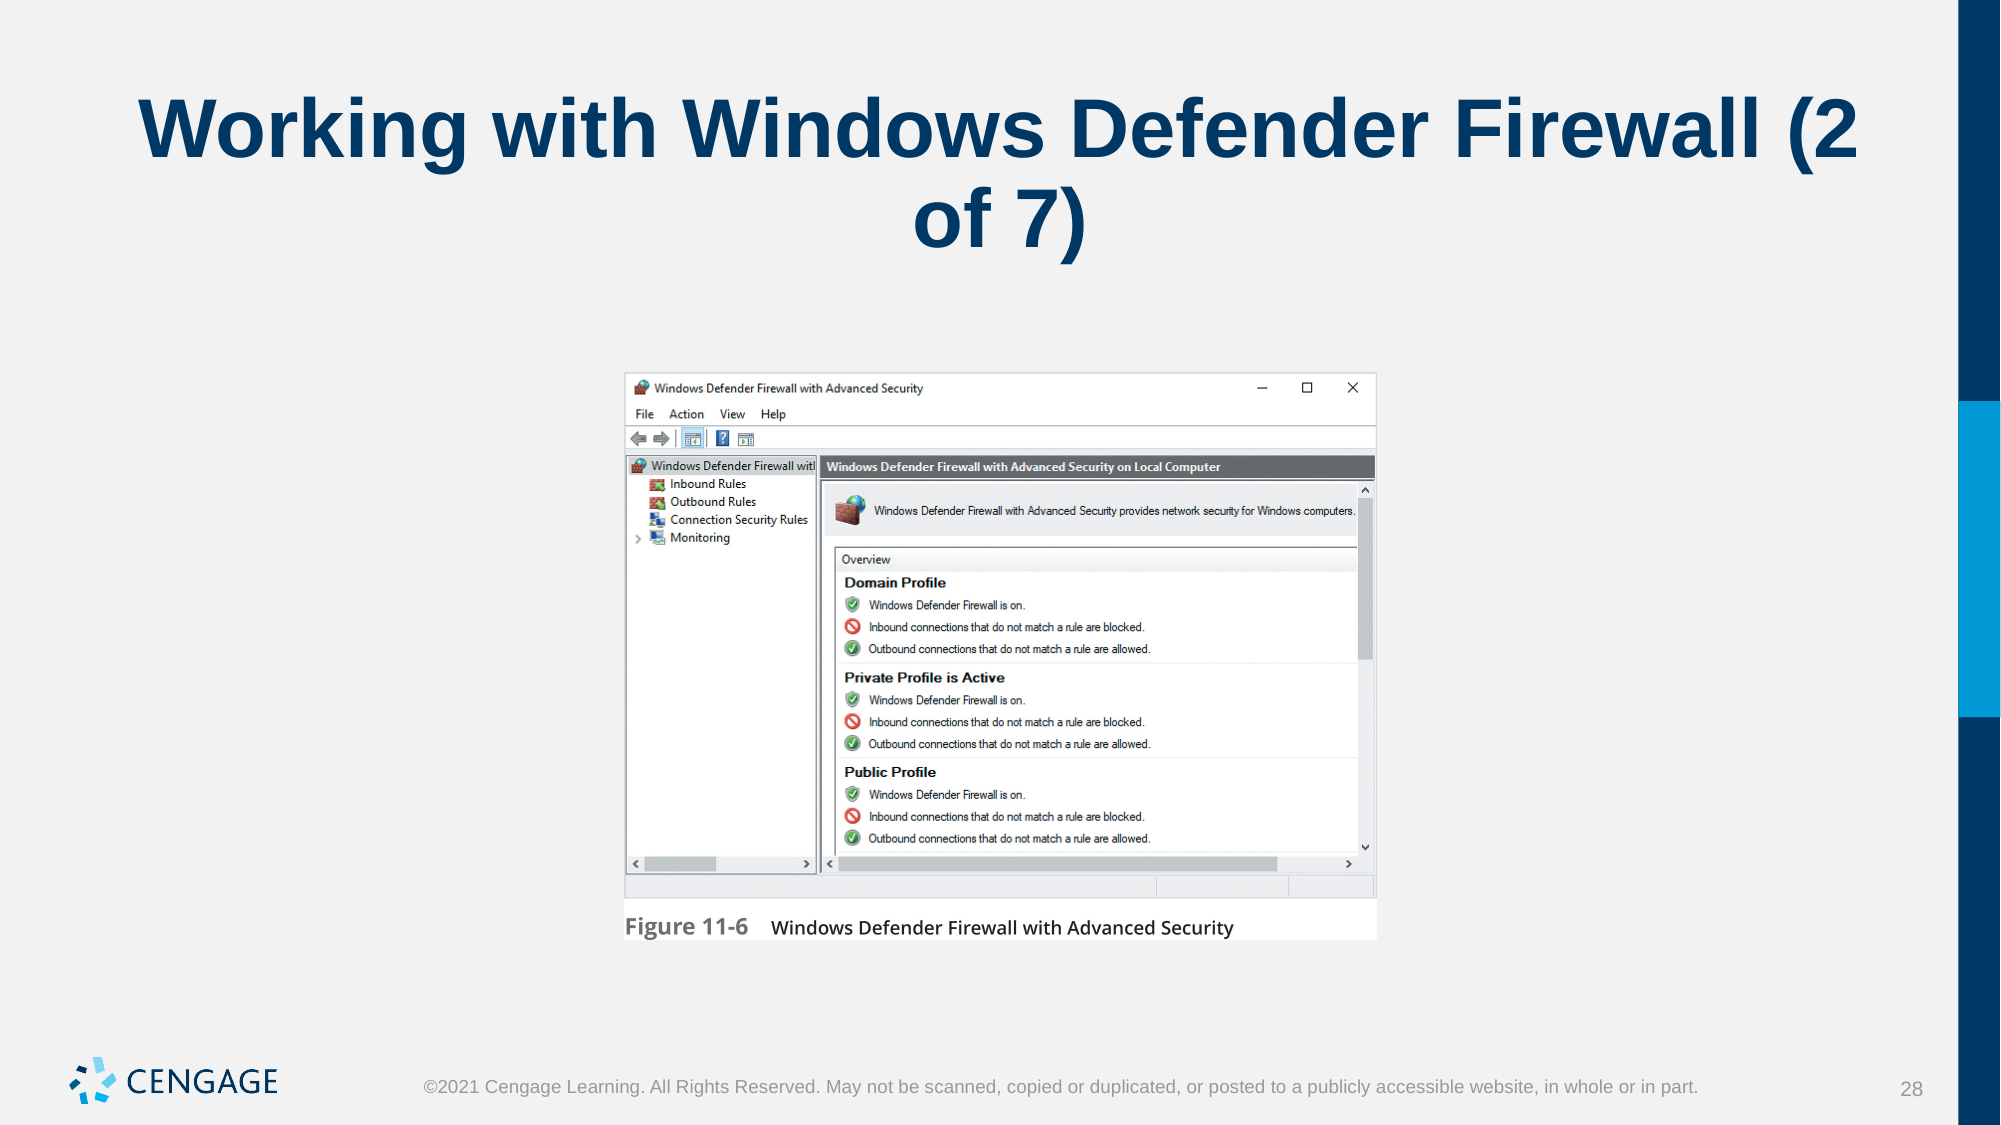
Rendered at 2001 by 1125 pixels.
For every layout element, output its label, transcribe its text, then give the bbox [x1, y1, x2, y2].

title Working with Windows Defender Firewall (2 of 7) [78, 77, 1923, 278]
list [623, 372, 1377, 940]
picture [69, 1057, 277, 1104]
